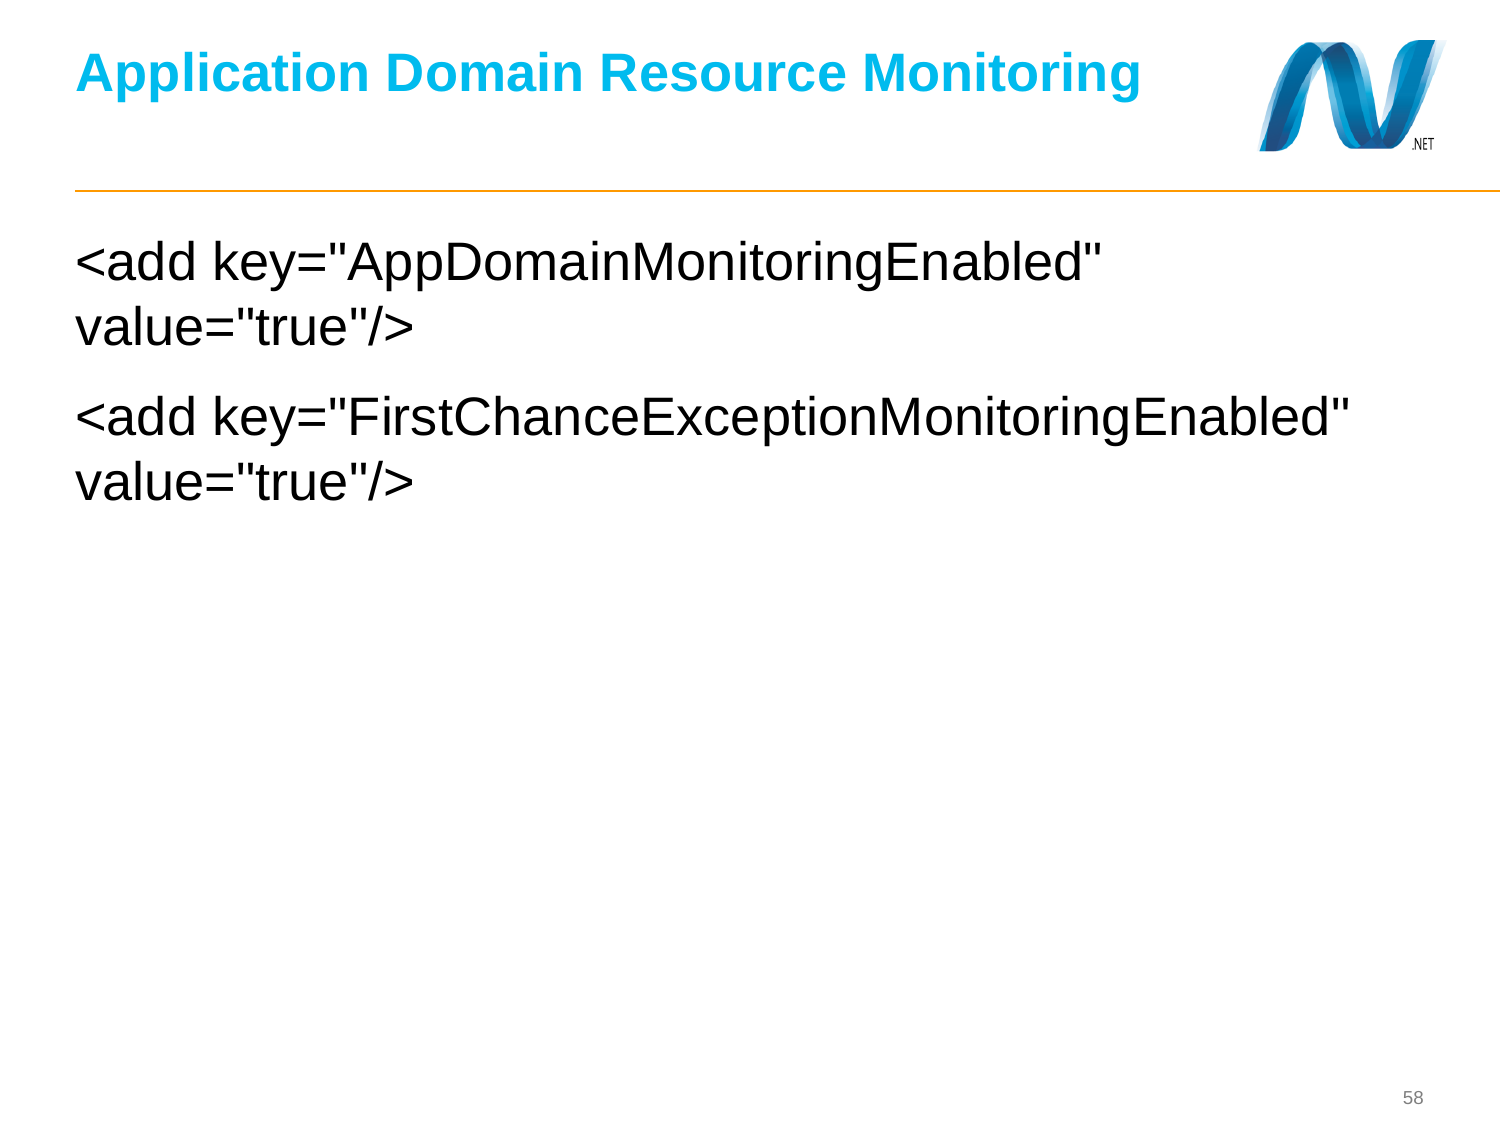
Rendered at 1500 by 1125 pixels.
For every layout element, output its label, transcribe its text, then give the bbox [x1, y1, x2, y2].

title Application Domain Resource Monitoring [75, 27, 1422, 157]
list <add key="AppDomainMonitoringEnabled" value="true"/> <add key="FirstChanceExceptionMonitoringEnabled" value="true"/> [75, 226, 1425, 1018]
picture [1253, 26, 1450, 177]
